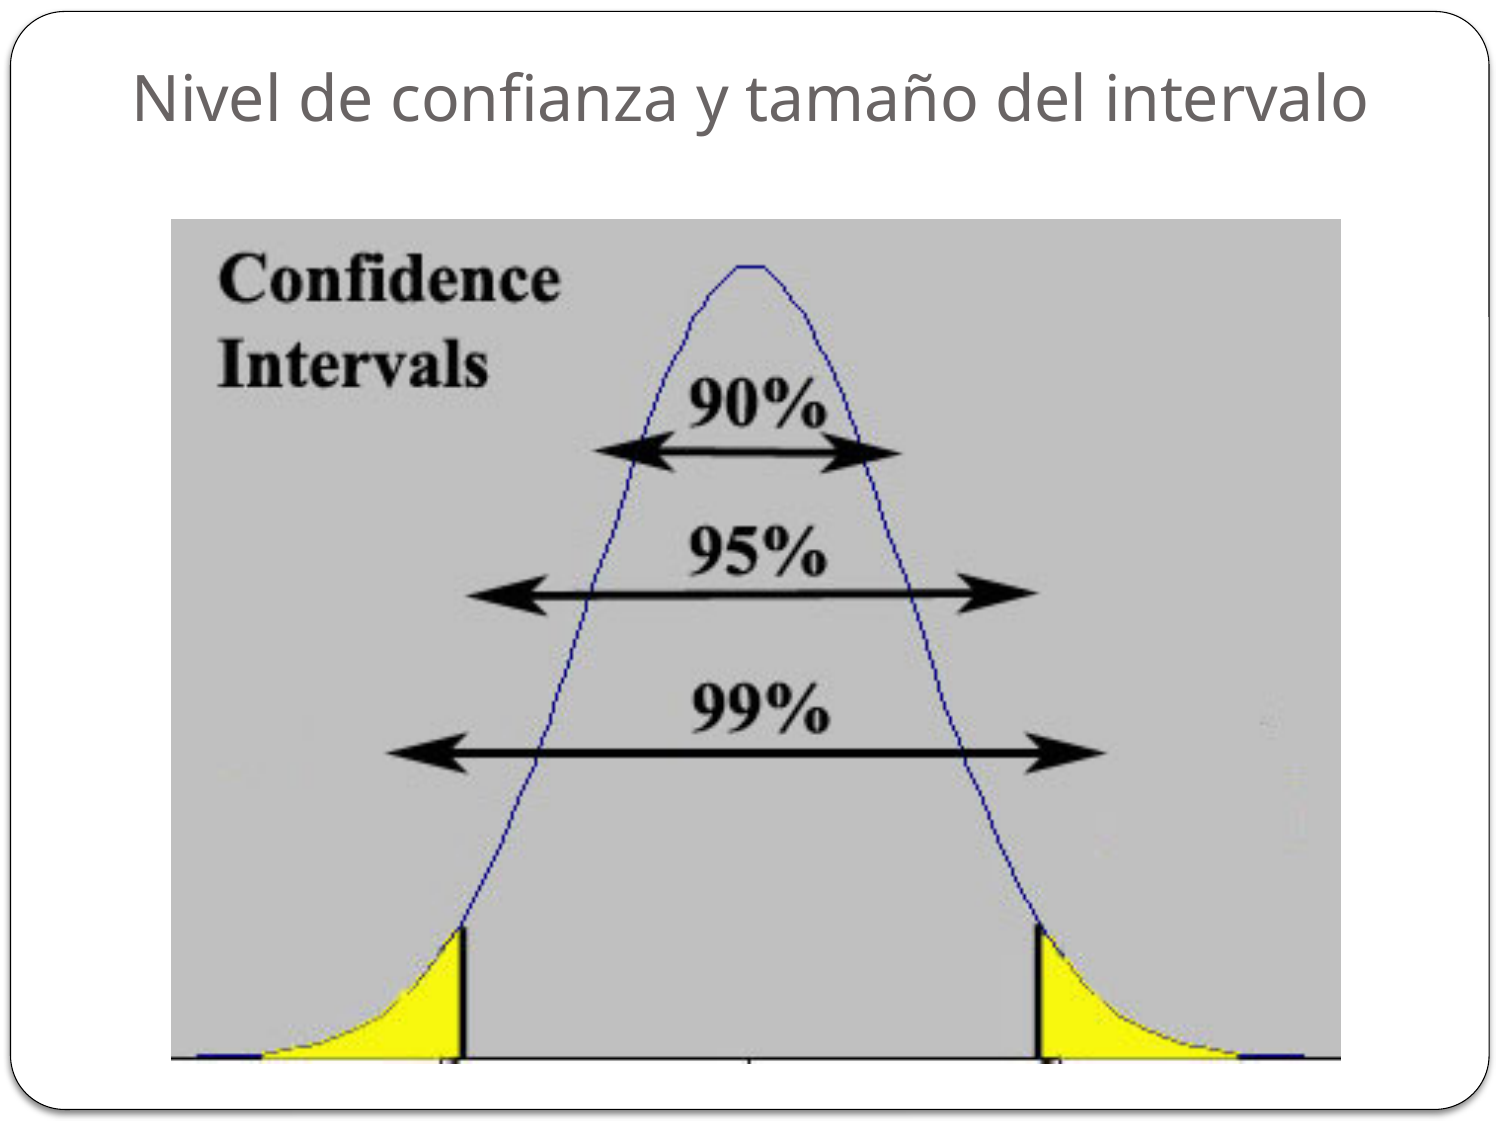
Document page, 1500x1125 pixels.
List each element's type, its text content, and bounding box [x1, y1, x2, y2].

picture [170, 219, 1341, 1064]
title Nivel de confianza y tamaño del intervalo [29, 7, 1471, 149]
